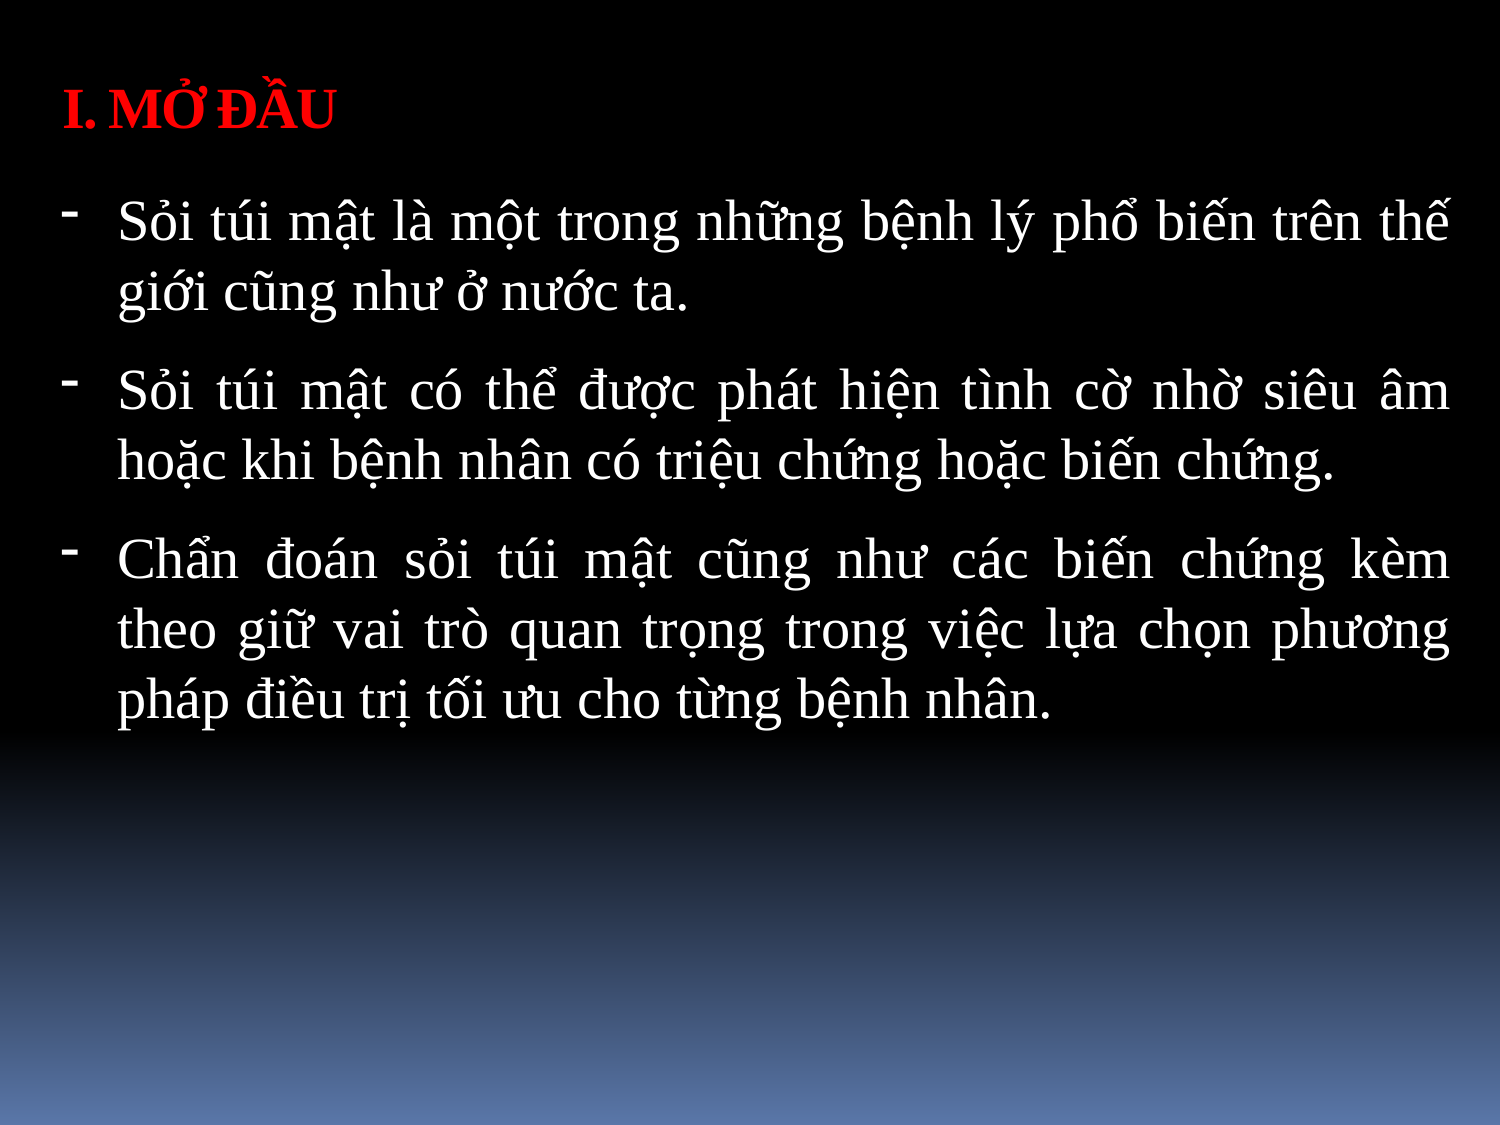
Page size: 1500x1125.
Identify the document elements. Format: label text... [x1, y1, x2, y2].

text_box I. MỞ ĐẦU [48, 62, 1500, 213]
text_box Sỏi túi mật là một trong những bệnh lý phổ biến trên thế giới cũng như ở nước ta. Sỏi túi mật có thể được phát hiện tình cờ nhờ siêu âm hoặc khi bệnh nhân có triệu chứng hoặc biến chứng. Chẩn đoán sỏi túi mật cũng như các biến chứng kèm theo giữ vai trò quan trọng trong việc lựa chọn phương pháp điều trị tối ưu cho từng bệnh nhân. [46, 174, 1467, 738]
